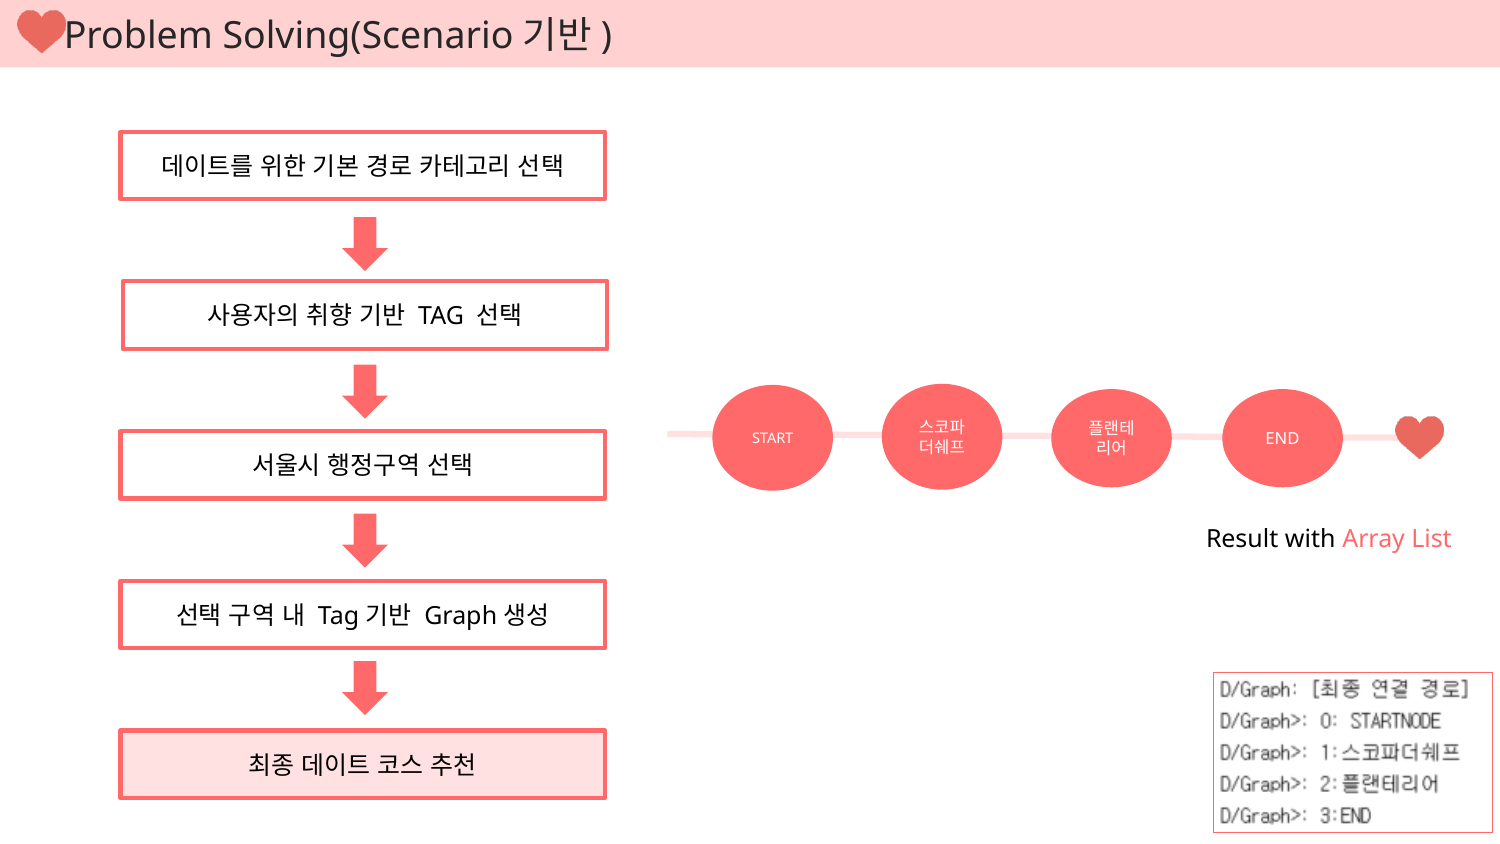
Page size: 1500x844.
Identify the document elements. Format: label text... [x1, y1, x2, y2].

text_box [340, 362, 390, 421]
text_box [340, 511, 390, 570]
text_box 사용자의 취향 기반 TAG 선택 [121, 279, 609, 351]
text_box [667, 385, 1445, 489]
text_box 선택 구역 내 Tag기반 Graph생성 [118, 579, 607, 650]
text_box [340, 659, 390, 718]
text_box [340, 215, 390, 274]
text_box 최종 데이트 코스 추천 [118, 728, 607, 800]
text_box Result with Array List [1191, 515, 1467, 560]
picture [1213, 672, 1494, 833]
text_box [17, 3, 616, 65]
text_box [0, 0, 1500, 70]
text_box 데이트를 위한 기본 경로 카테고리 선택 [118, 130, 607, 201]
text_box 서울시 행정구역 선택 [118, 429, 607, 501]
